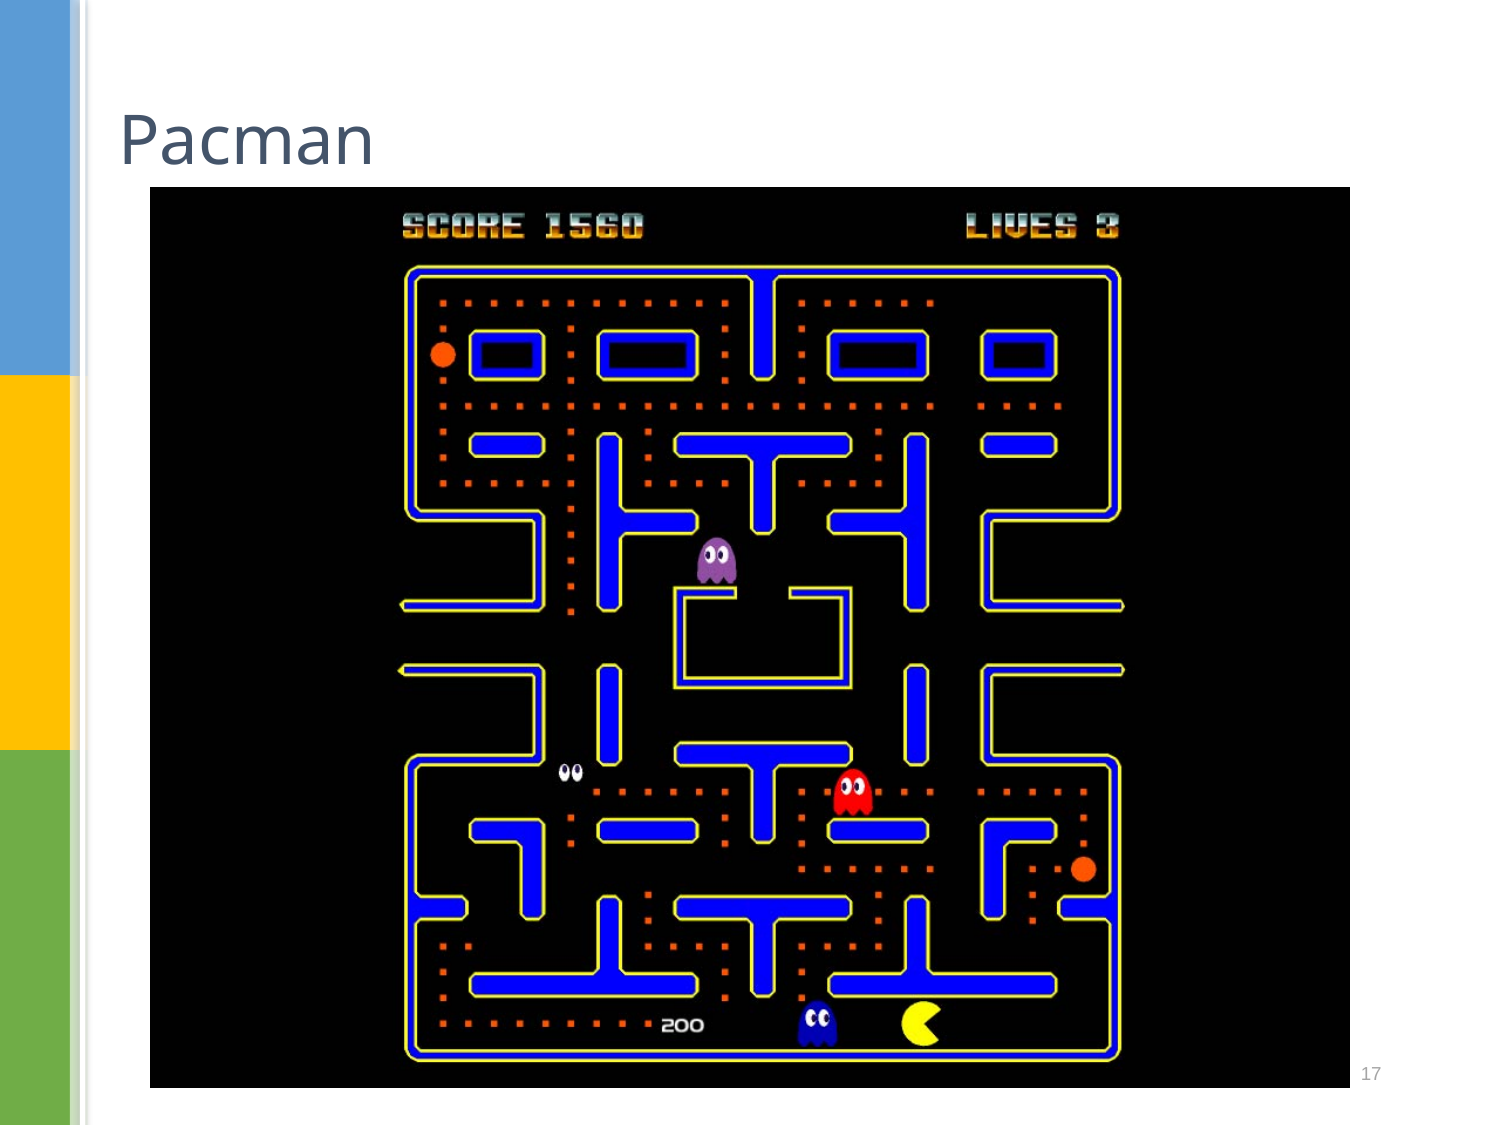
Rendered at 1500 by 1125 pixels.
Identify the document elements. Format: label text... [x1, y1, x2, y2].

title Pacman [103, 28, 1397, 246]
picture [149, 186, 1351, 1088]
slide_number 17 [1346, 1042, 1397, 1103]
